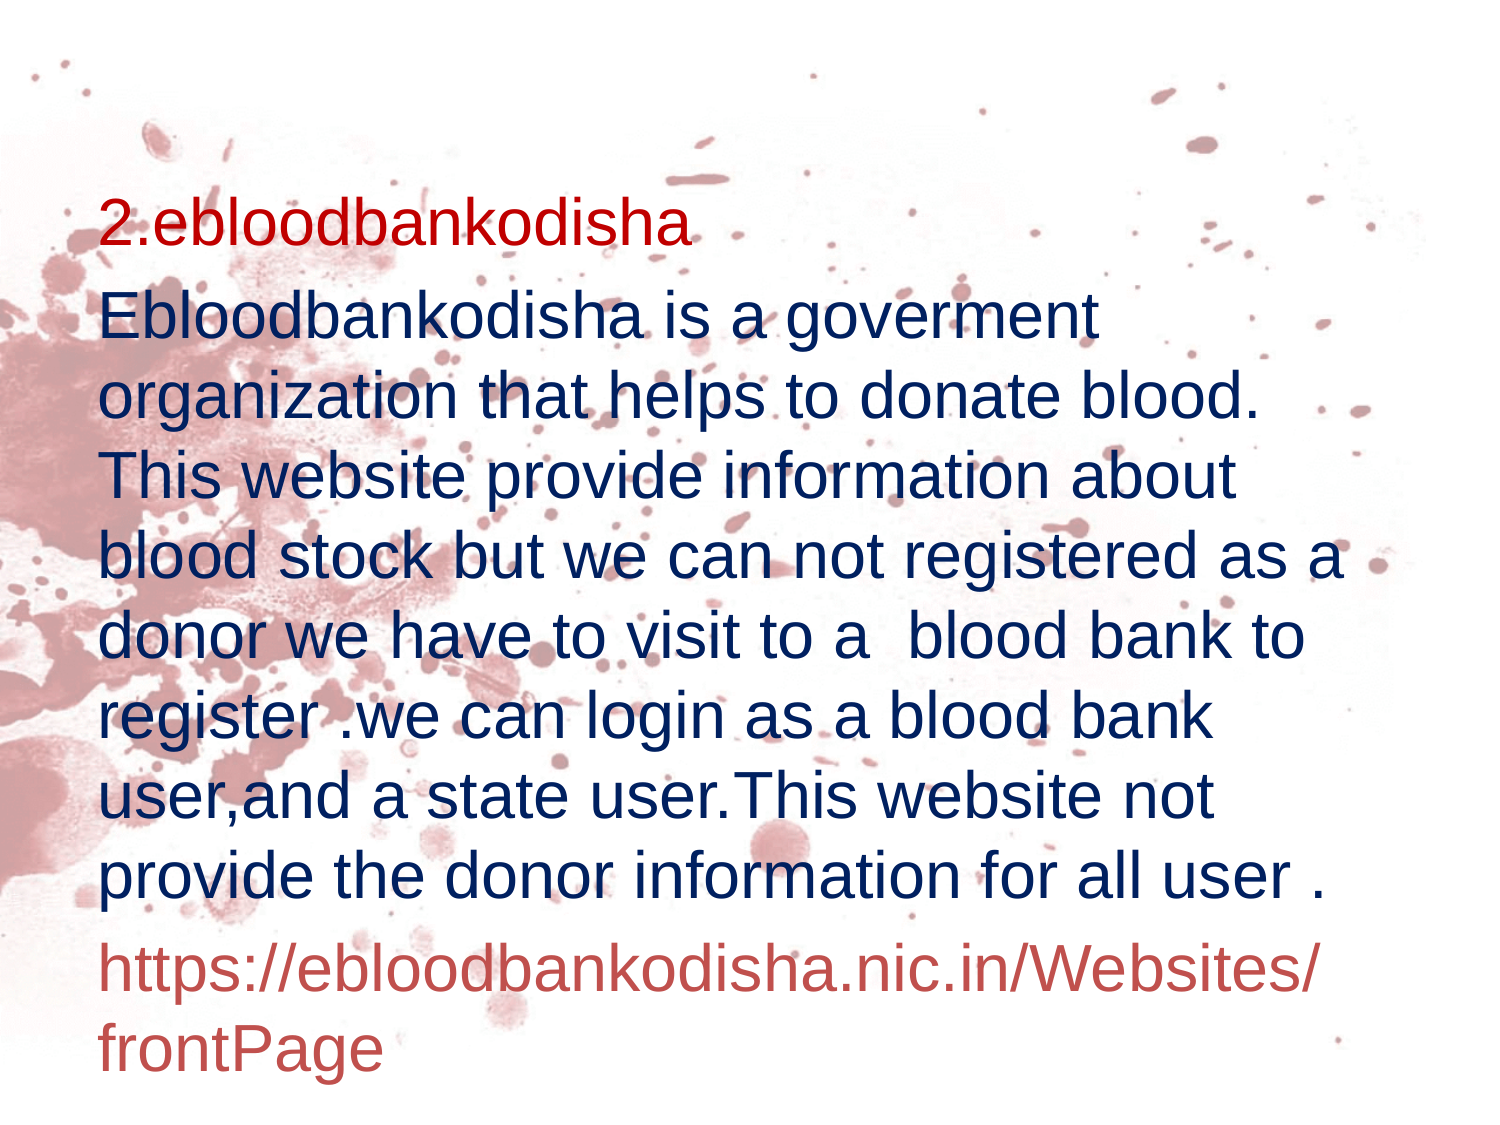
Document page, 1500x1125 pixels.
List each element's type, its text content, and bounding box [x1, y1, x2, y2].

list 2.ebloodbankodisha Ebloodbankodisha is a goverment organization that helps to donate blood. This website provide information about blood stock but we can not registered as a donor we have to visit to a blood bank to register .we can login as a blood bank user,and a state user.This website not provide the donor information for all user . https://ebloodbankodisha.nic.in/Websites/frontPage [64, 171, 1415, 915]
